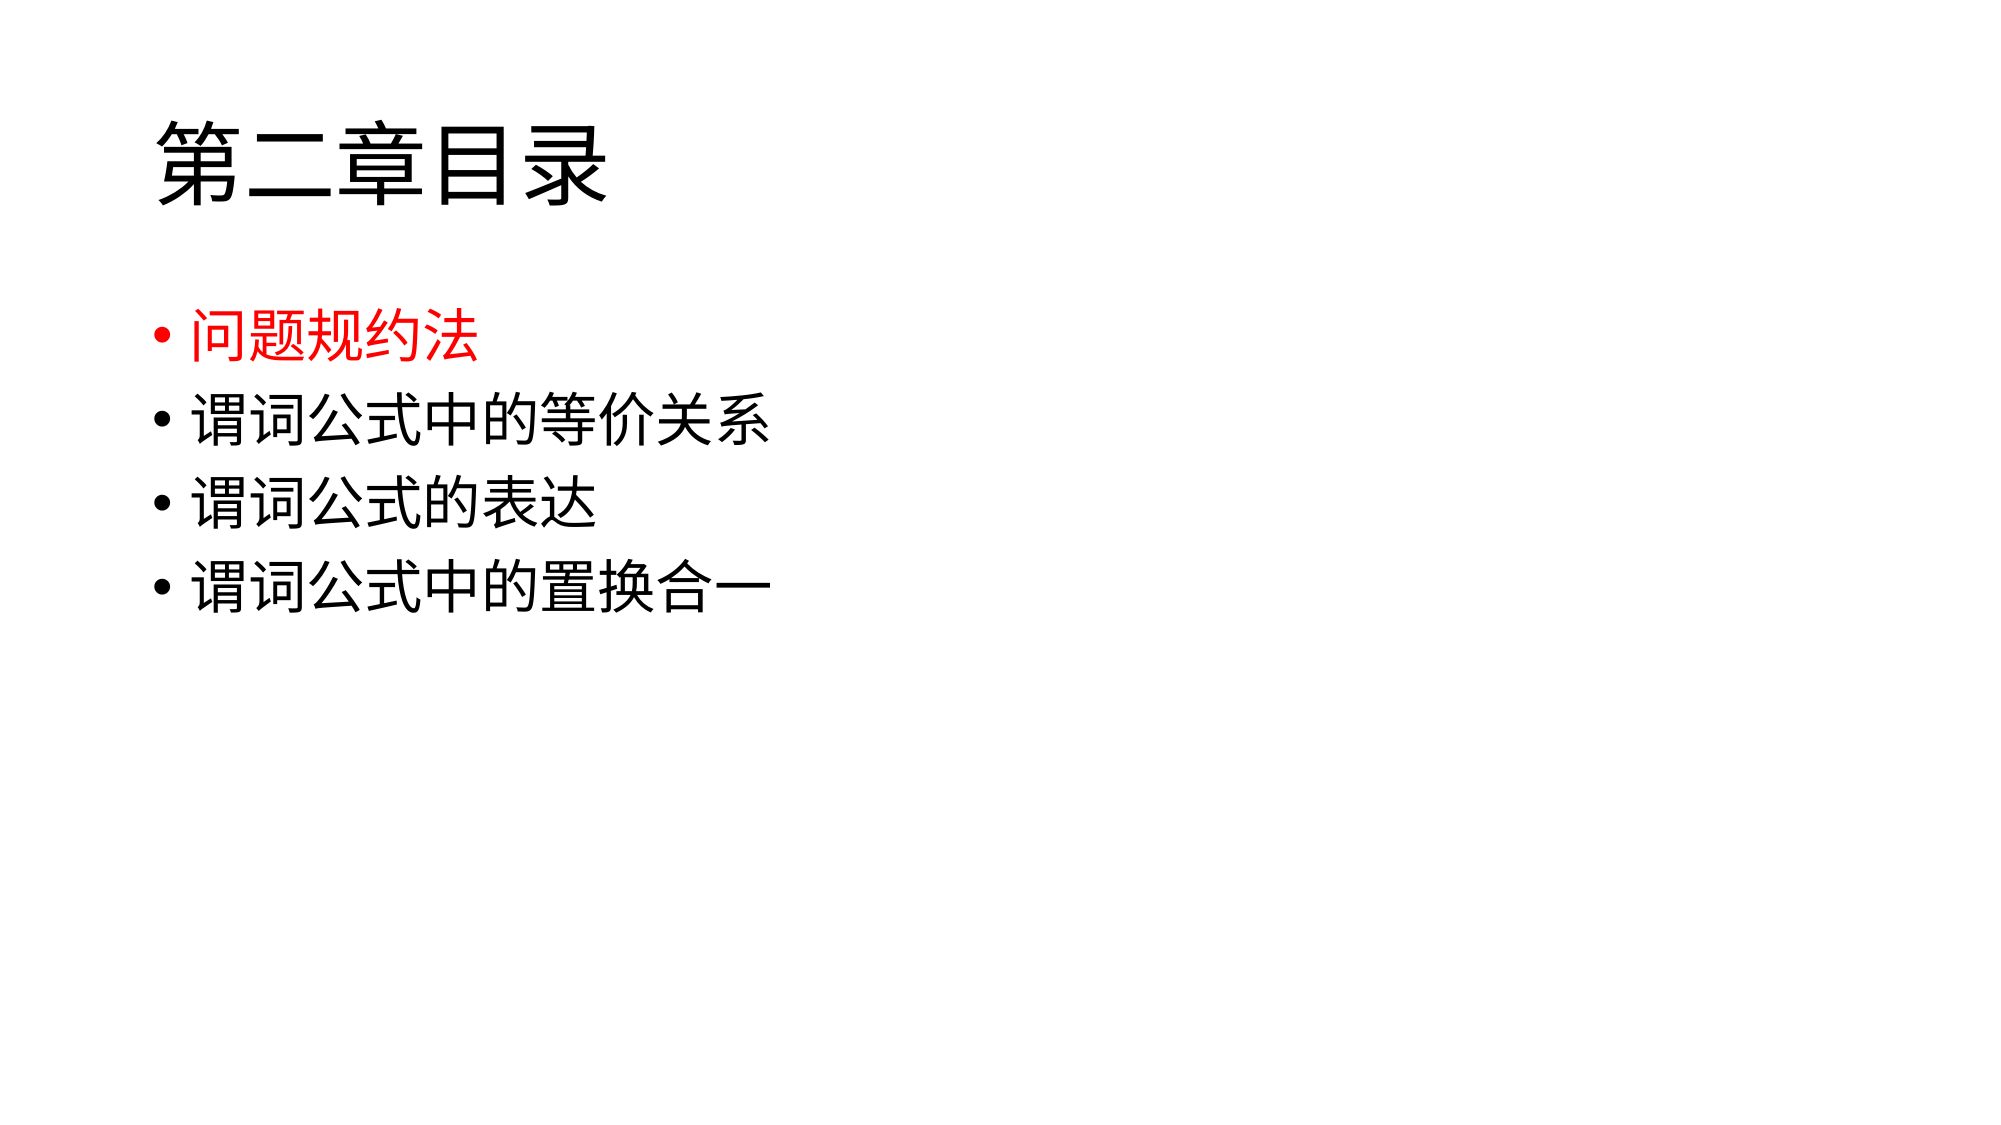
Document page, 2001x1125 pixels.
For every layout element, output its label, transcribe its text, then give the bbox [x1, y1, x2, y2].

list 问题规约法 谓词公式中的等价关系 谓词公式的表达 谓词公式中的置换合一 [137, 299, 1324, 1014]
title 第二章目录 [137, 59, 1863, 278]
